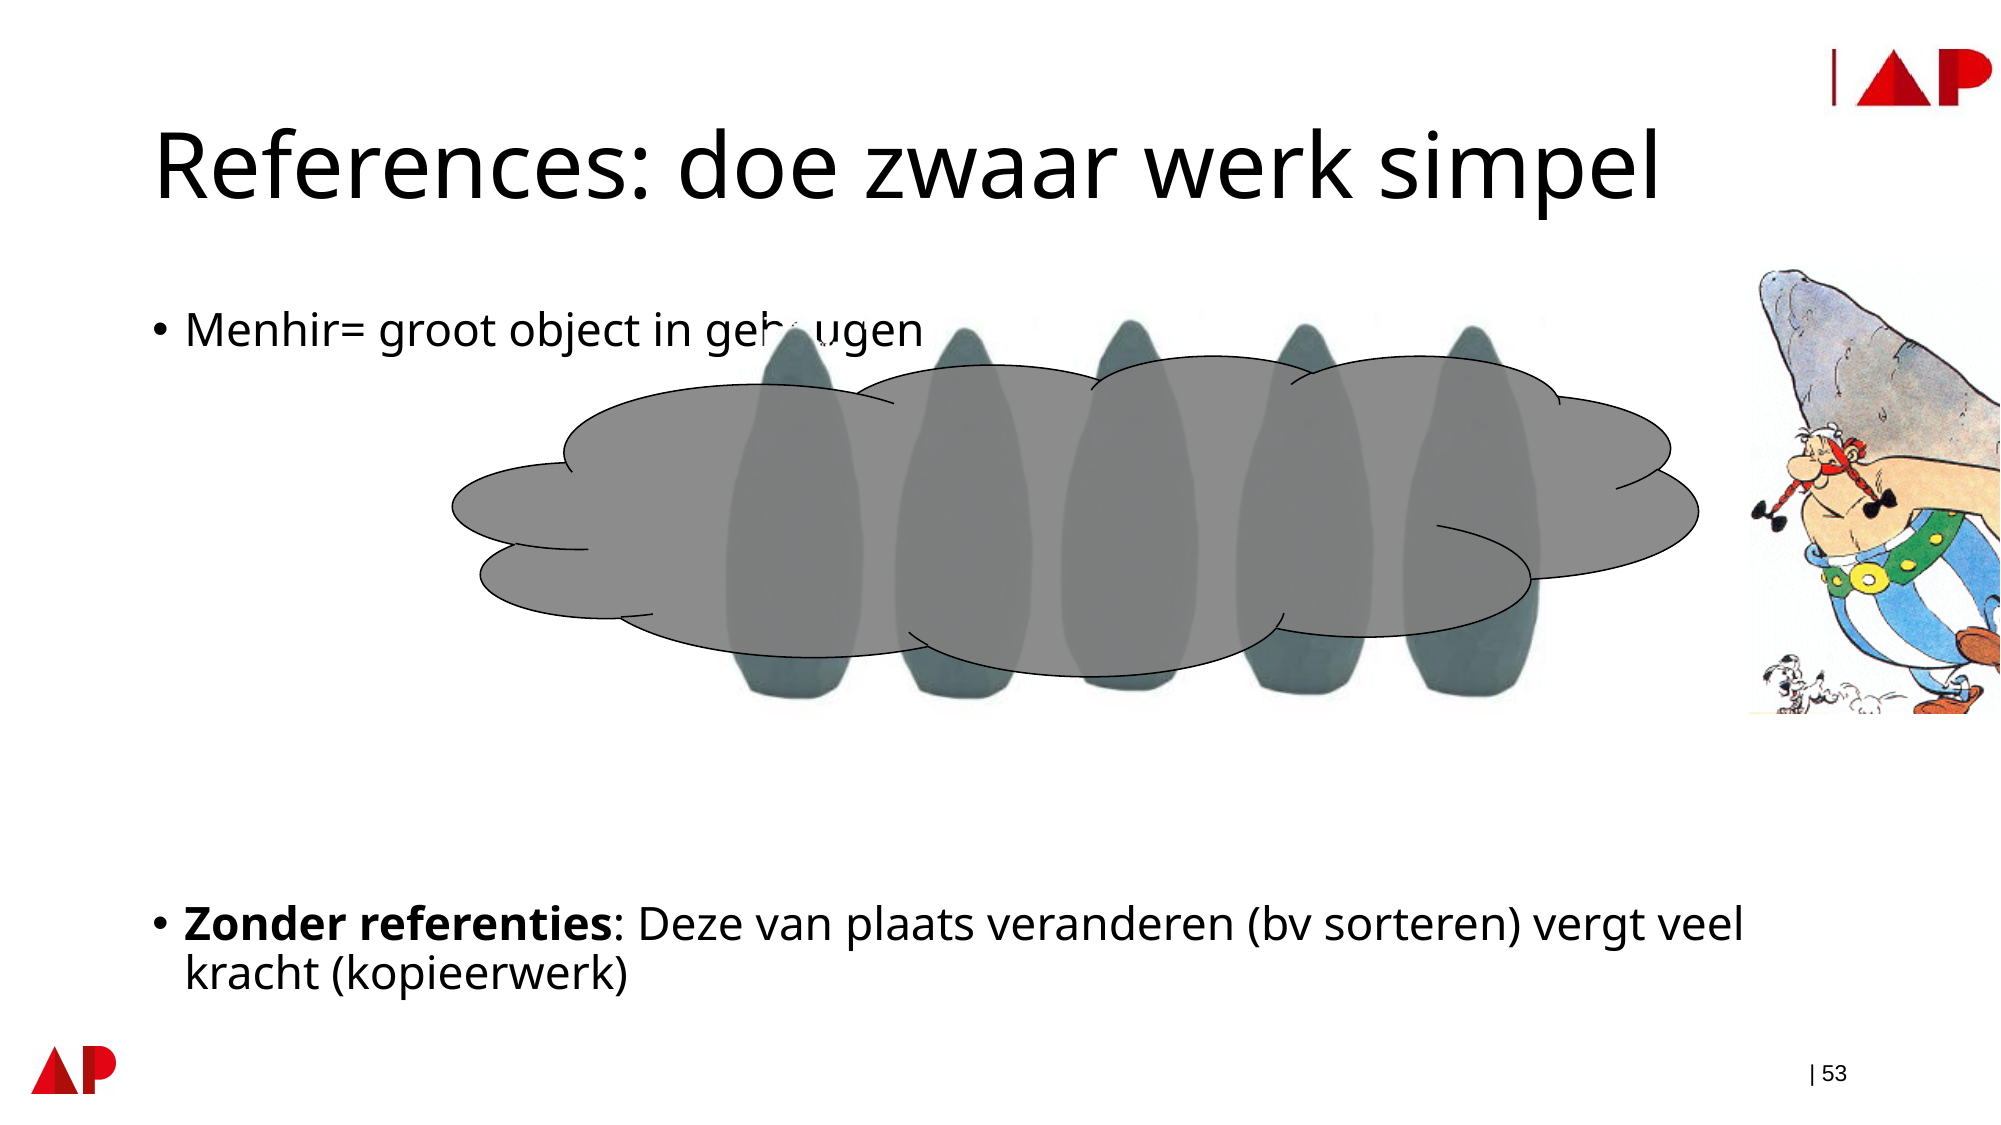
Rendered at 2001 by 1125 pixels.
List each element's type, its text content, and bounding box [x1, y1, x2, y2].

picture [31, 1046, 116, 1094]
text_box [1673, 477, 1699, 546]
text_box [452, 419, 589, 619]
slide_number | 53 [1412, 1042, 1863, 1103]
title References: doe zwaar werk simpel [137, 59, 1863, 278]
picture [1824, 0, 2000, 142]
picture [1749, 269, 2000, 714]
list Menhir= groot object in geheugen Zonder referenties: Deze van plaats veranderen (bv sorteren) vergt veel kracht (kopieerwerk) [137, 299, 1863, 1014]
picture [589, 309, 1673, 724]
